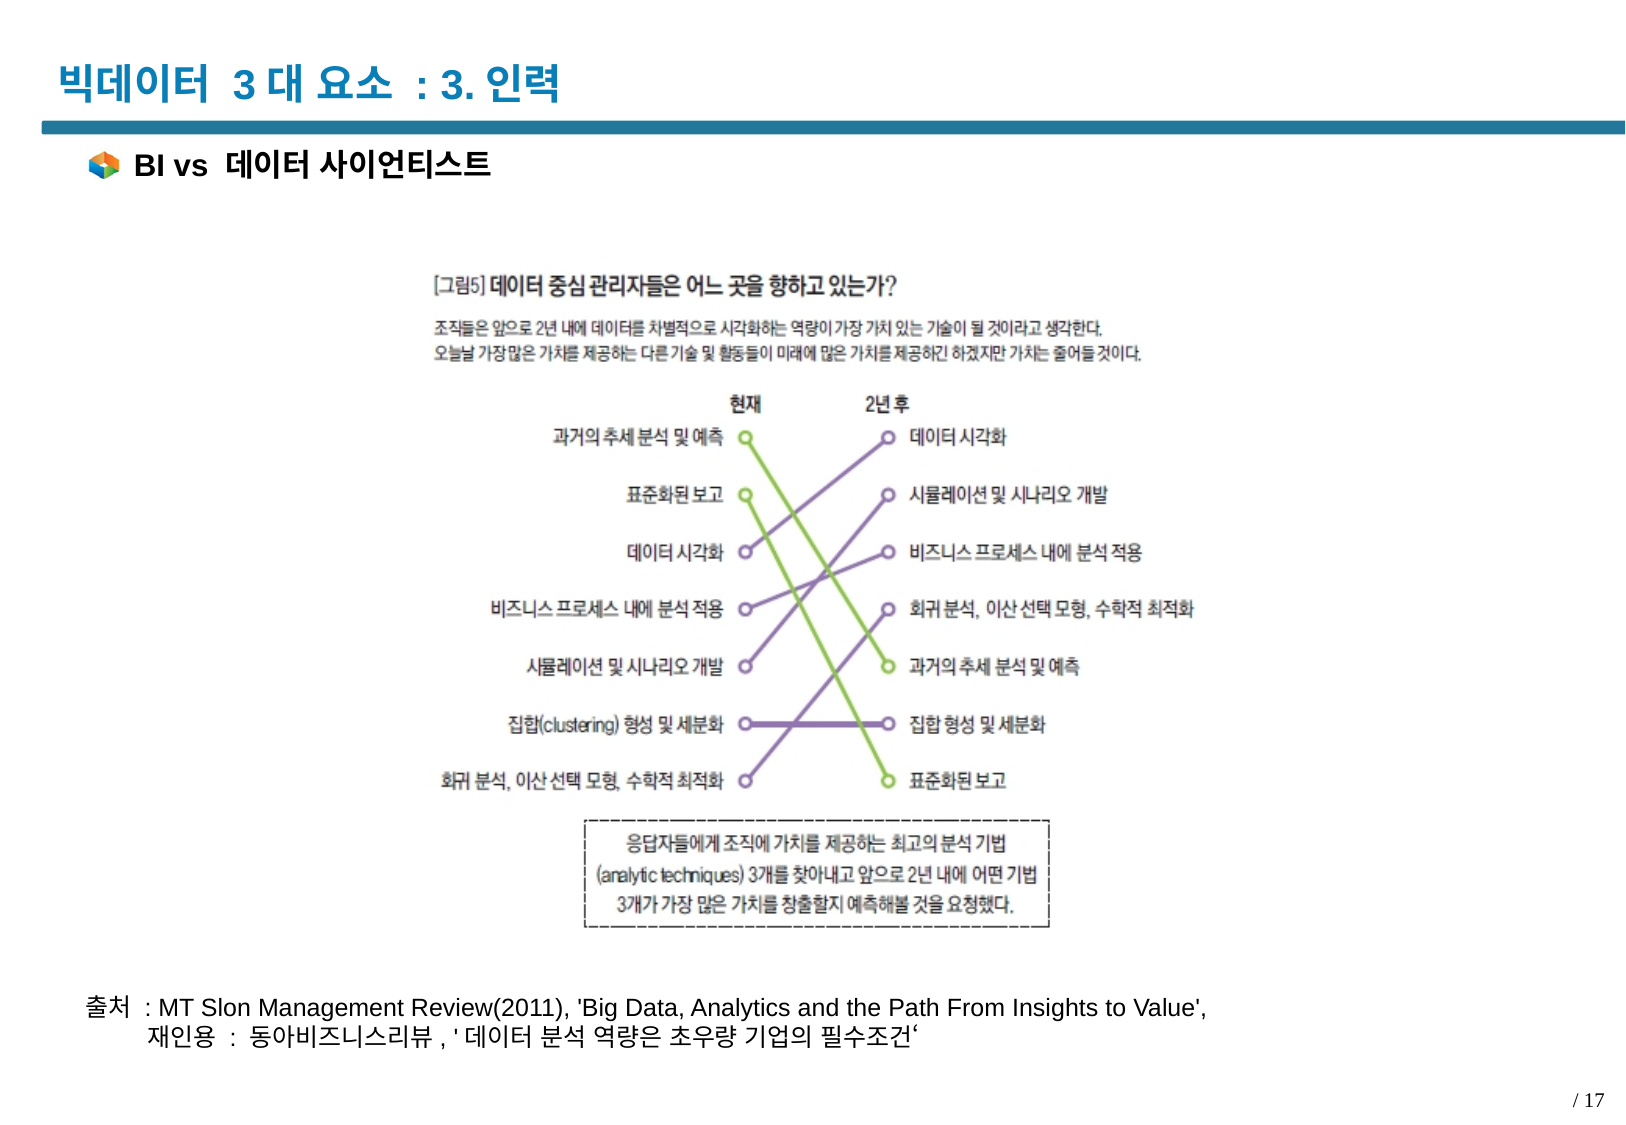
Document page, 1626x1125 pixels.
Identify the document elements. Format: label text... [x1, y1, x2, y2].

title 빅데이터 3대 요소 : 3.인력 [41, 49, 899, 122]
slide_number / 17 [1245, 1078, 1625, 1114]
picture [86, 148, 121, 179]
picture [424, 264, 1201, 931]
text_box 출처 : MT Slon Management Review(2011), 'Big Data, Analytics and the Path From Insights to Value', 재인용 : 동아비즈니스리뷰, '데이터 분석 역량은 초우량 기업의 필수조건‘ [70, 984, 1472, 1059]
text_box BI vs 데이터 사이언티스트 [86, 145, 1157, 183]
